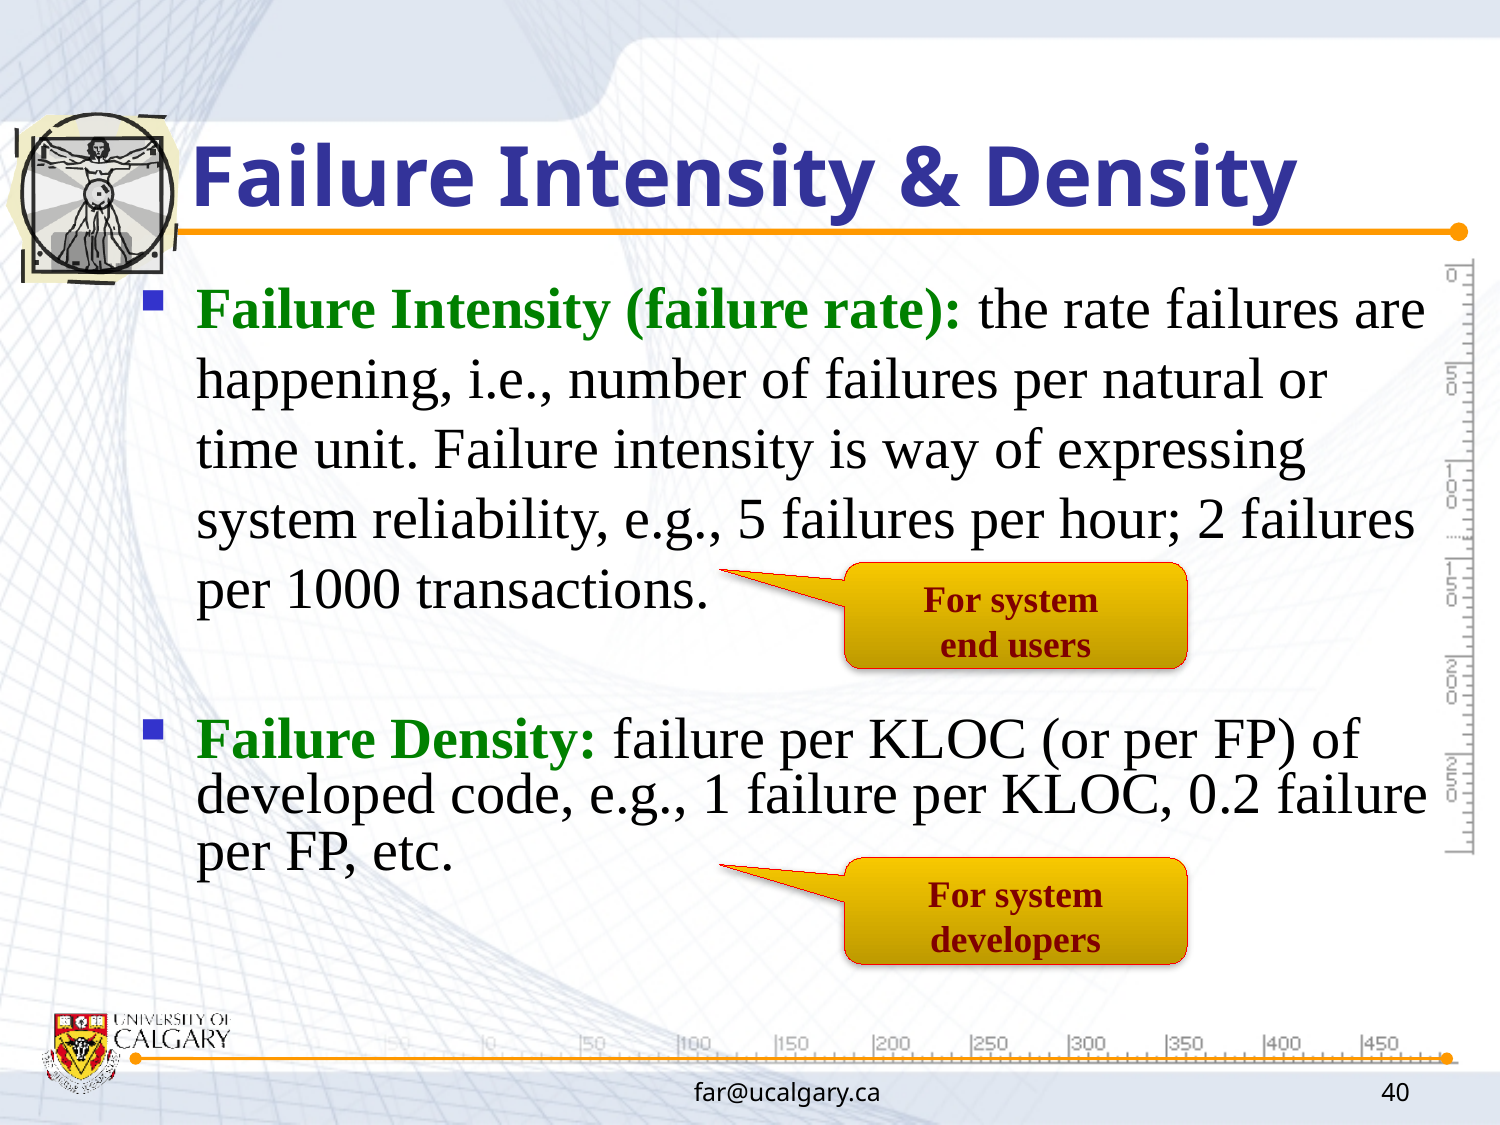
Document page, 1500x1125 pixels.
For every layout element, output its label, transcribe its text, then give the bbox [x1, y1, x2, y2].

footer far@ucalgary.ca [549, 1051, 1026, 1118]
list Failure Intensity (failure rate): the rate failures are happening, i.e., number of failures per natural or time unit. Failure intensity is way of expressing system reliability, e.g., 5 failures per hour; 2 failures per 1000 transactions. Failure Density: failure per KLOC (or per FP) of developed code, e.g., 1 failure per KLOC, 0.2 failure per FP, etc. [124, 262, 1451, 1024]
picture [0, 0, 1500, 1125]
title Failure Intensity & Density [174, 42, 1468, 231]
text_box For system developers [719, 857, 1188, 965]
slide_number 40 [1112, 1051, 1426, 1118]
text_box For system end users [719, 562, 1188, 669]
